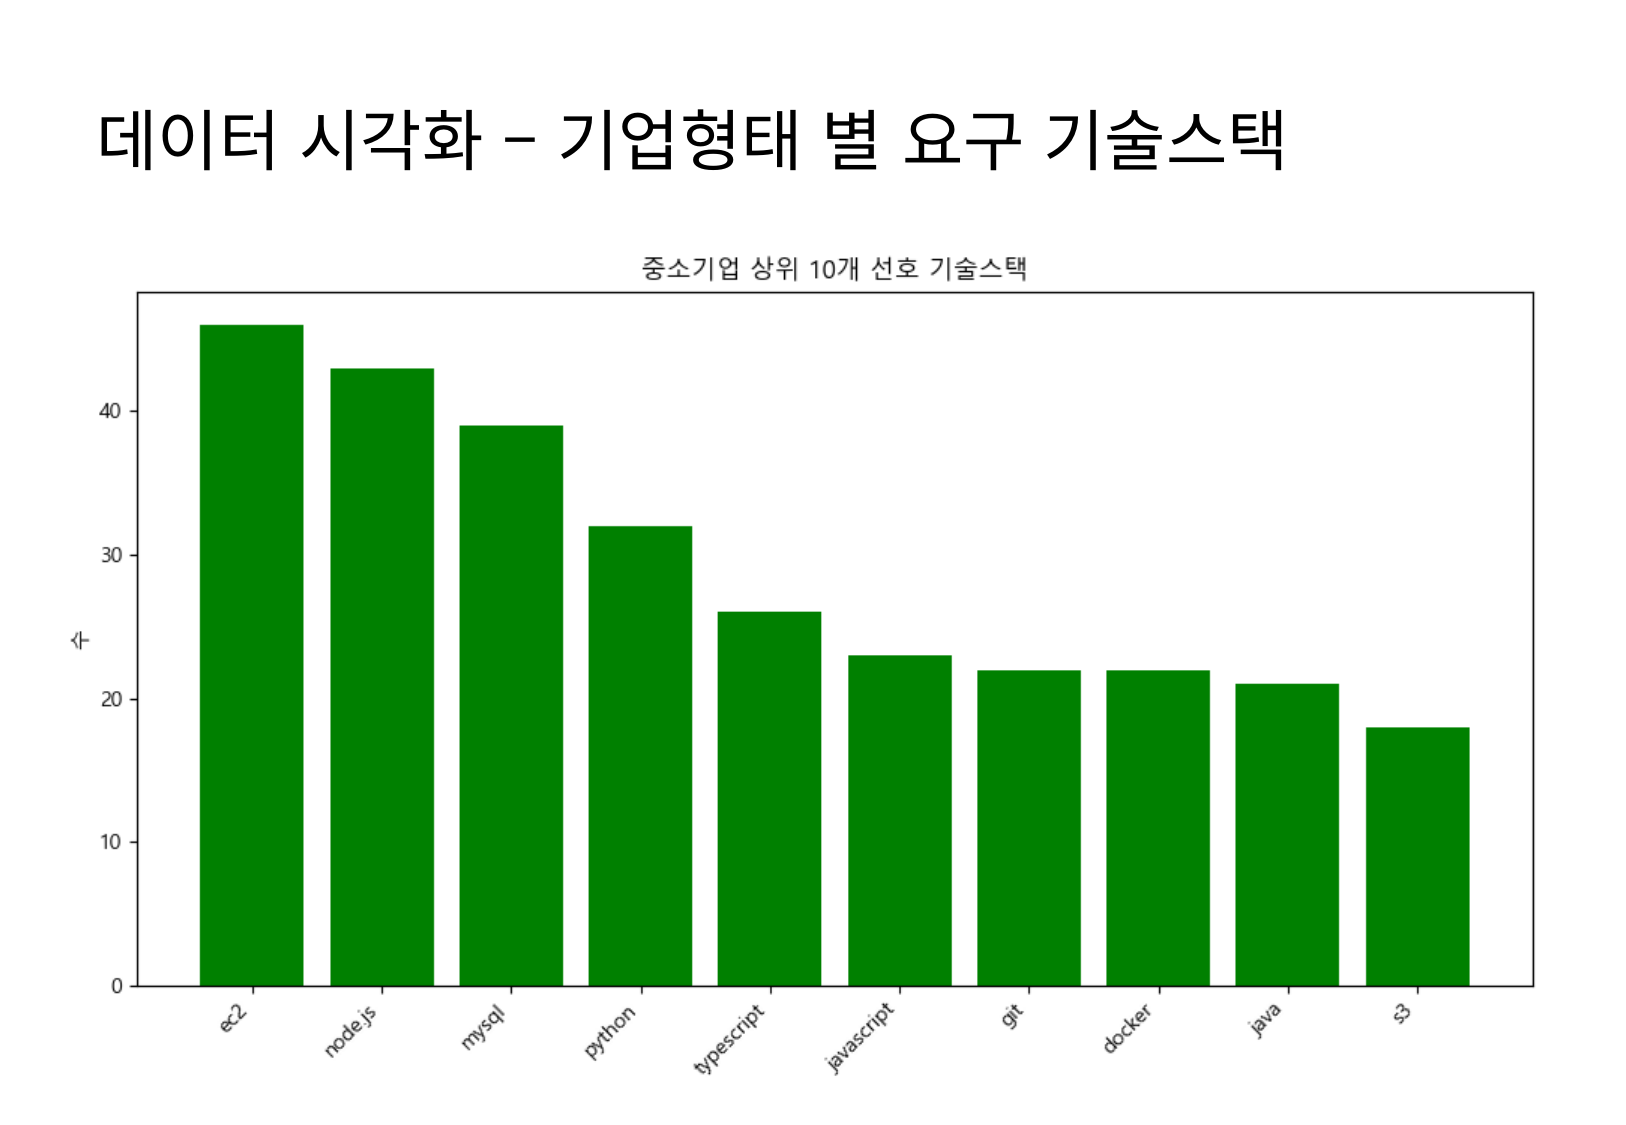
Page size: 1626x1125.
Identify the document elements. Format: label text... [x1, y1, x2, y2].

title 데이터 시각화 – 기업형태 별 요구 기술스택 [81, 45, 1544, 182]
picture [0, 184, 1625, 1085]
